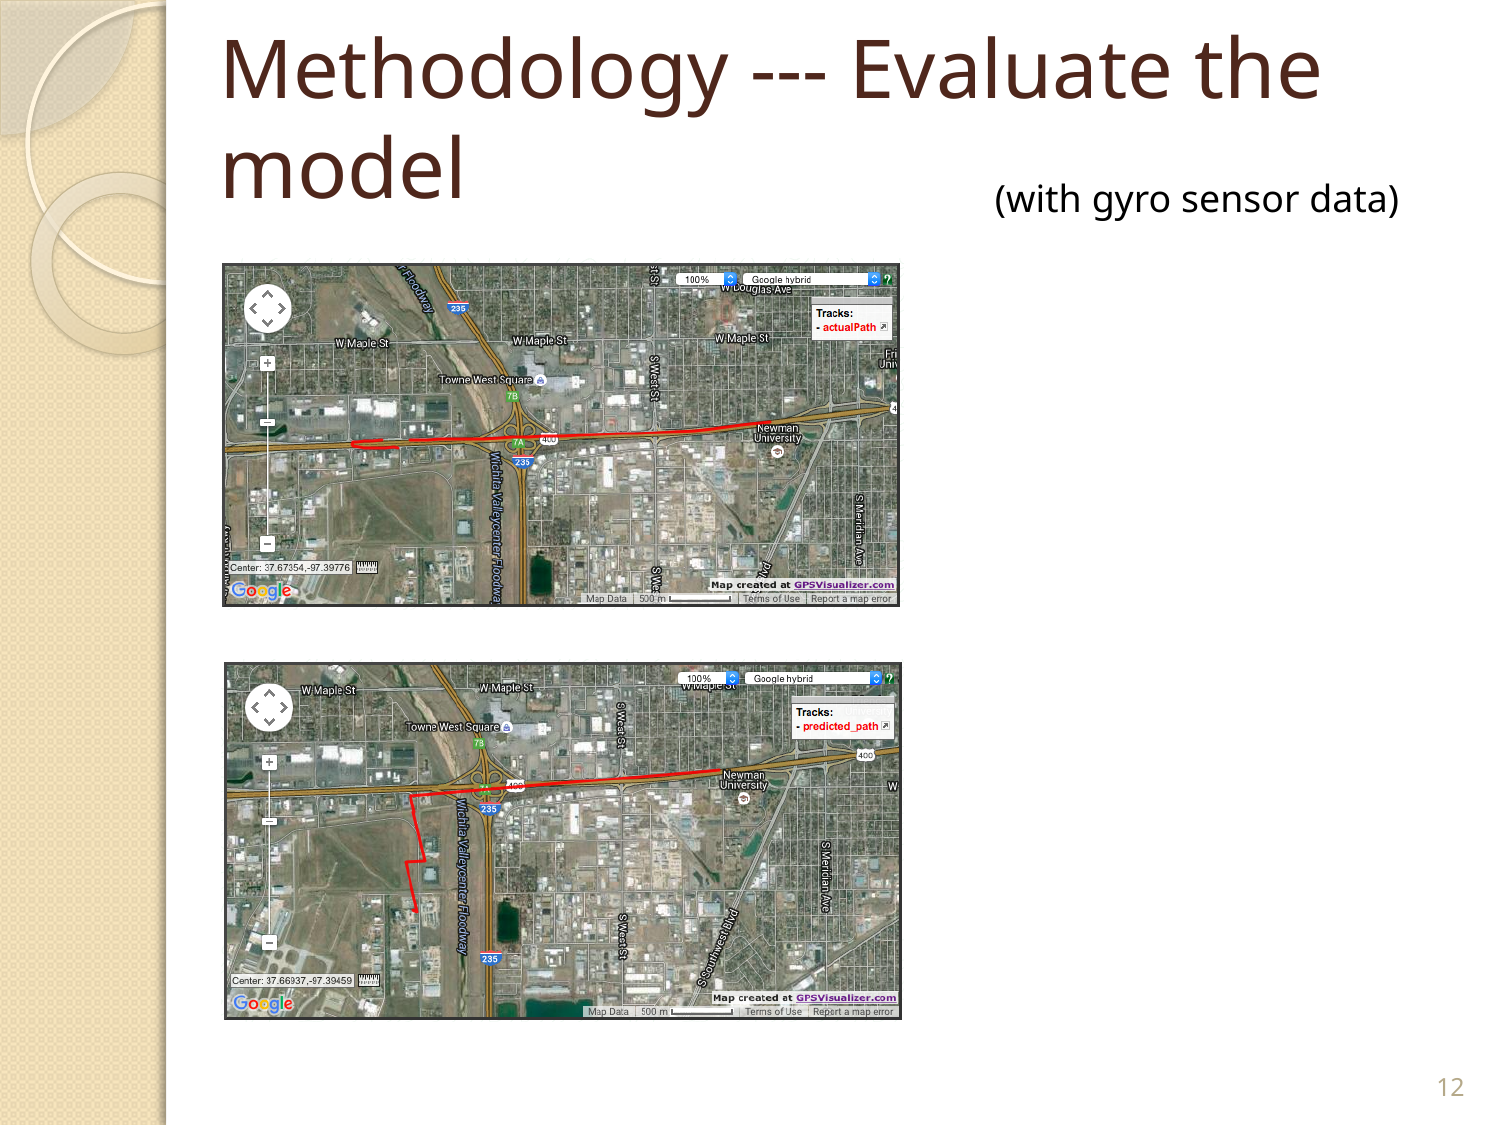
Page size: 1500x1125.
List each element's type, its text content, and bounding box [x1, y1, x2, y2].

picture [220, 258, 904, 610]
title Methodology --- Evaluate the model [204, 71, 1470, 259]
picture [220, 658, 904, 1022]
text_box (with gyro sensor data) [979, 167, 1415, 228]
slide_number 12 [1413, 1034, 1488, 1113]
